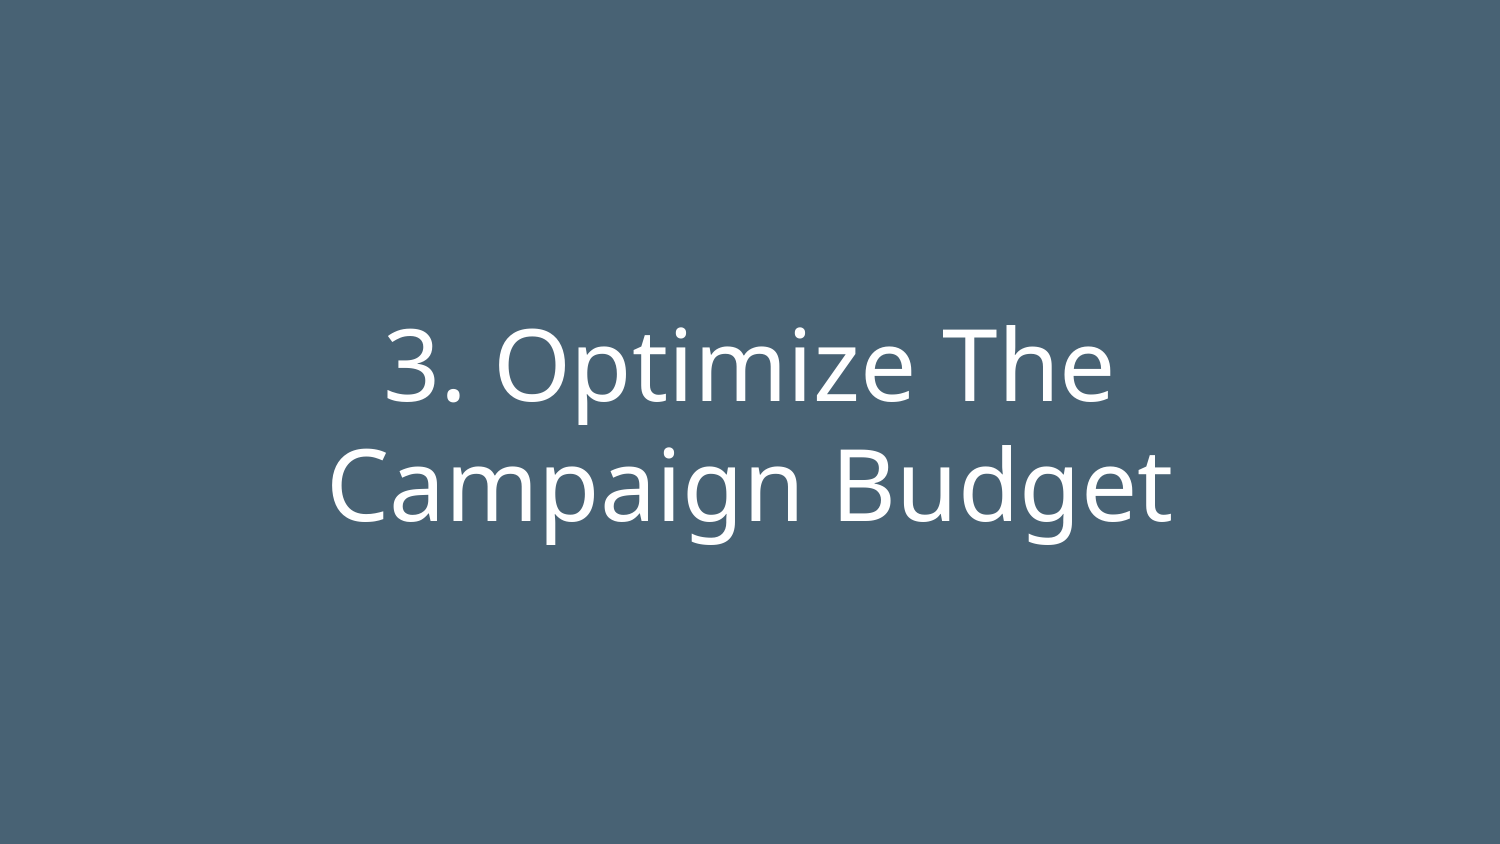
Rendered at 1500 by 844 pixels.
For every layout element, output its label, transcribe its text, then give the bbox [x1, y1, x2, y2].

text_box 3. Optimize The Campaign Budget [123, 253, 1377, 591]
